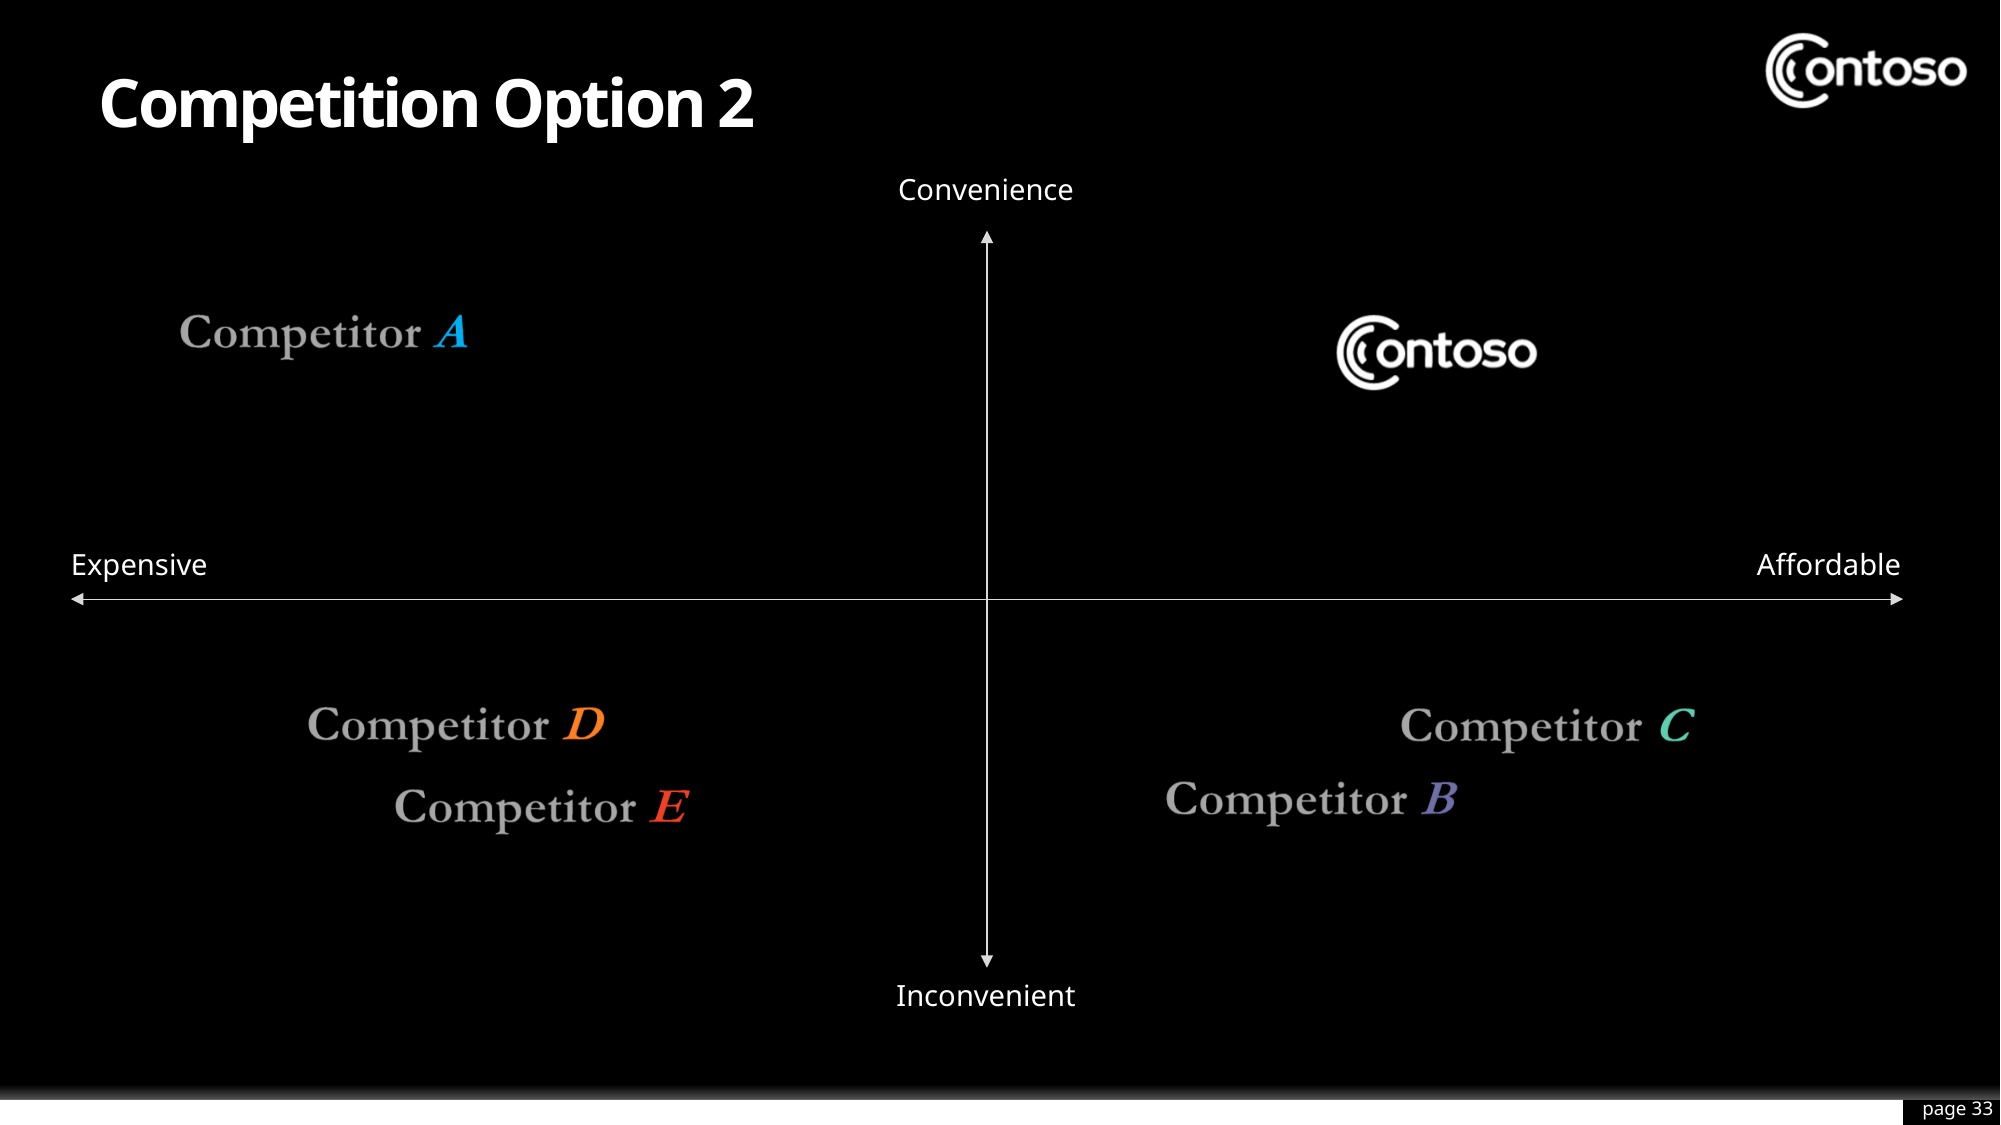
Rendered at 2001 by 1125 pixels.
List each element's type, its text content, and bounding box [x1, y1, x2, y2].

picture [1758, 26, 1974, 110]
list Inconvenient [823, 981, 1149, 1023]
list Affordable [1576, 550, 1902, 592]
slide_number page 33 [1903, 1096, 1994, 1123]
picture [1329, 308, 1544, 392]
list Expensive [70, 550, 396, 592]
title Competition Option 2 [98, 70, 1735, 142]
list Convenience [823, 175, 1149, 217]
picture [148, 285, 497, 392]
picture [276, 678, 714, 867]
picture [1134, 679, 1719, 859]
